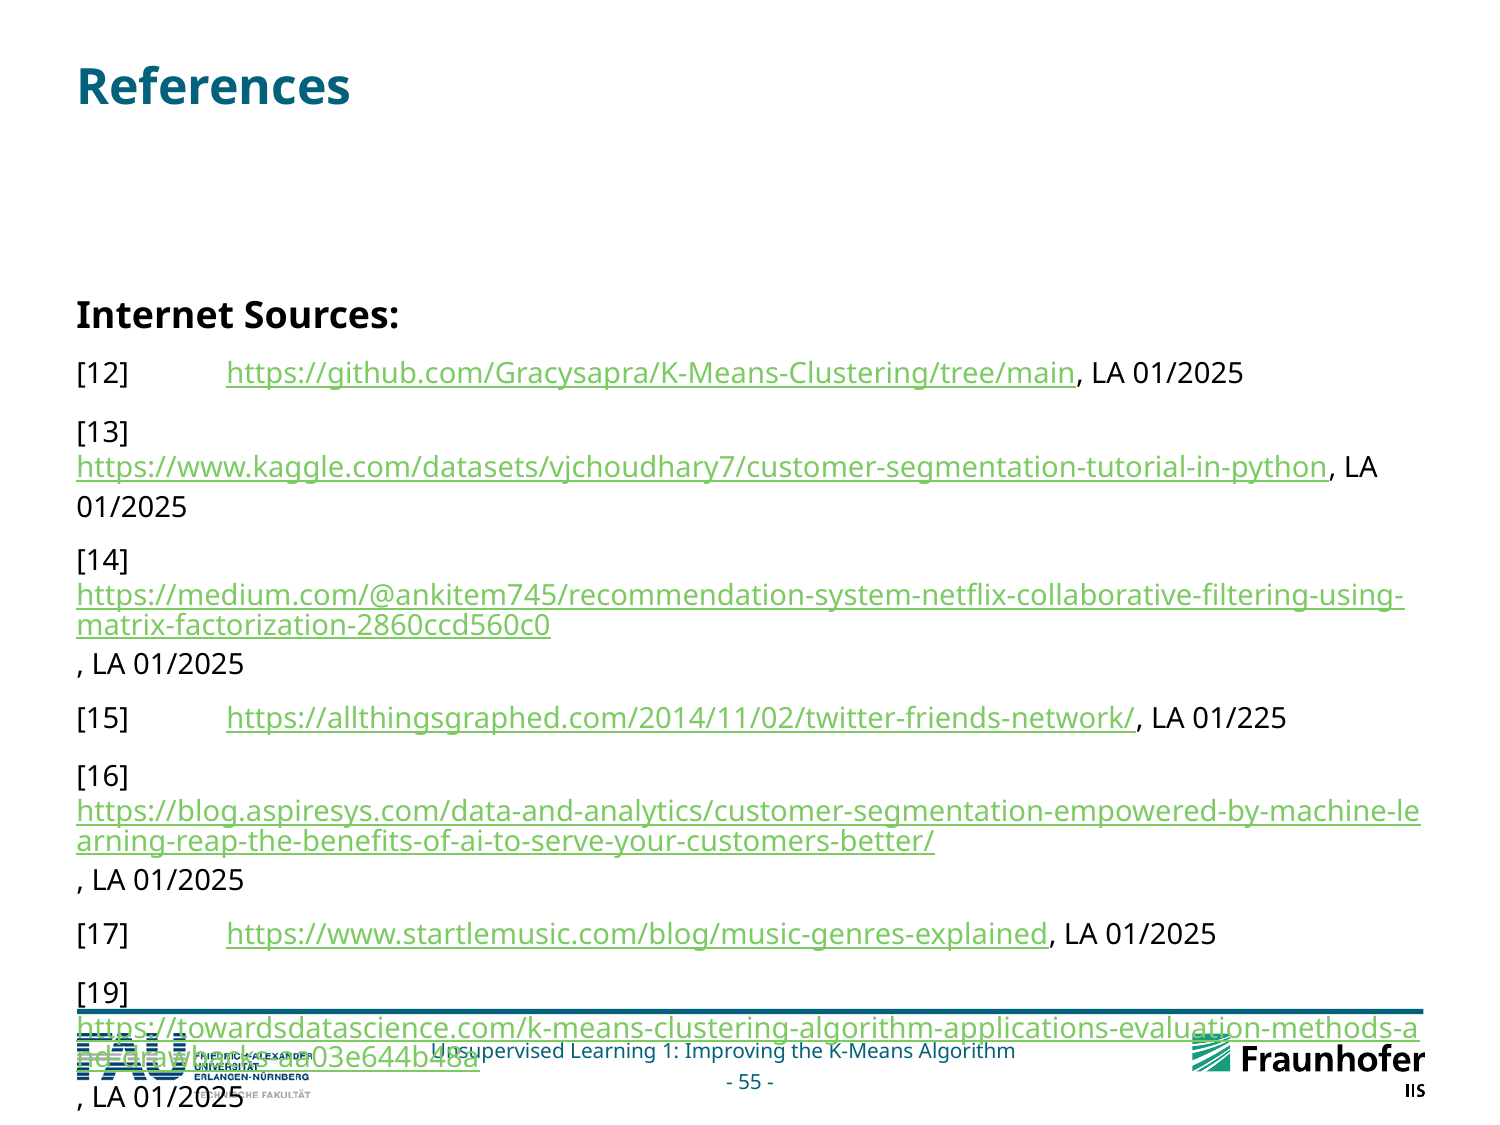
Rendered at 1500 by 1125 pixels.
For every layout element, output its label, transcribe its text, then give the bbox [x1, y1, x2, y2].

title References [76, 54, 1423, 116]
picture [77, 1033, 312, 1098]
picture [448, 1047, 456, 1053]
list Internet Sources: [12] https://github.com/Gracysapra/K-Means-Clustering/tree/main, LA 01/2025 [13] https://www.kaggle.com/datasets/vjchoudhary7/customer-segmentation-tutorial-in-python, LA 01/2025 [14] https://medium.com/@ankitem745/recommendation-system-netflix-collaborative-filtering-using-matrix-factorization-2860ccd560c0, LA 01/2025 [15] https://allthingsgraphed.com/2014/11/02/twitter-friends-network/, LA 01/225 [16] https://blog.aspiresys.com/data-and-analytics/customer-segmentation-empowered-by-machine-learning-reap-the-benefits-of-ai-to-serve-your-customers-better/, LA 01/2025 [17] https://www.startlemusic.com/blog/music-genres-explained, LA 01/2025 [19] https://towardsdatascience.com/k-means-clustering-algorithm-applications-evaluation-methods-and-drawbacks-aa03e644b48a, LA 01/2025 [20] https://www.g2.com/de/articles/big-data-statistics, LA 01/2025 [21] https://github.com/Gracysapra/K-Means-Clustering/tree/main, LA 01/2025 [22] https://www.kaggle.com/datasets/vjchoudhary7/customer-segmentation-tutorial-in-python/data, LA 01/2025 [76, 290, 1423, 988]
